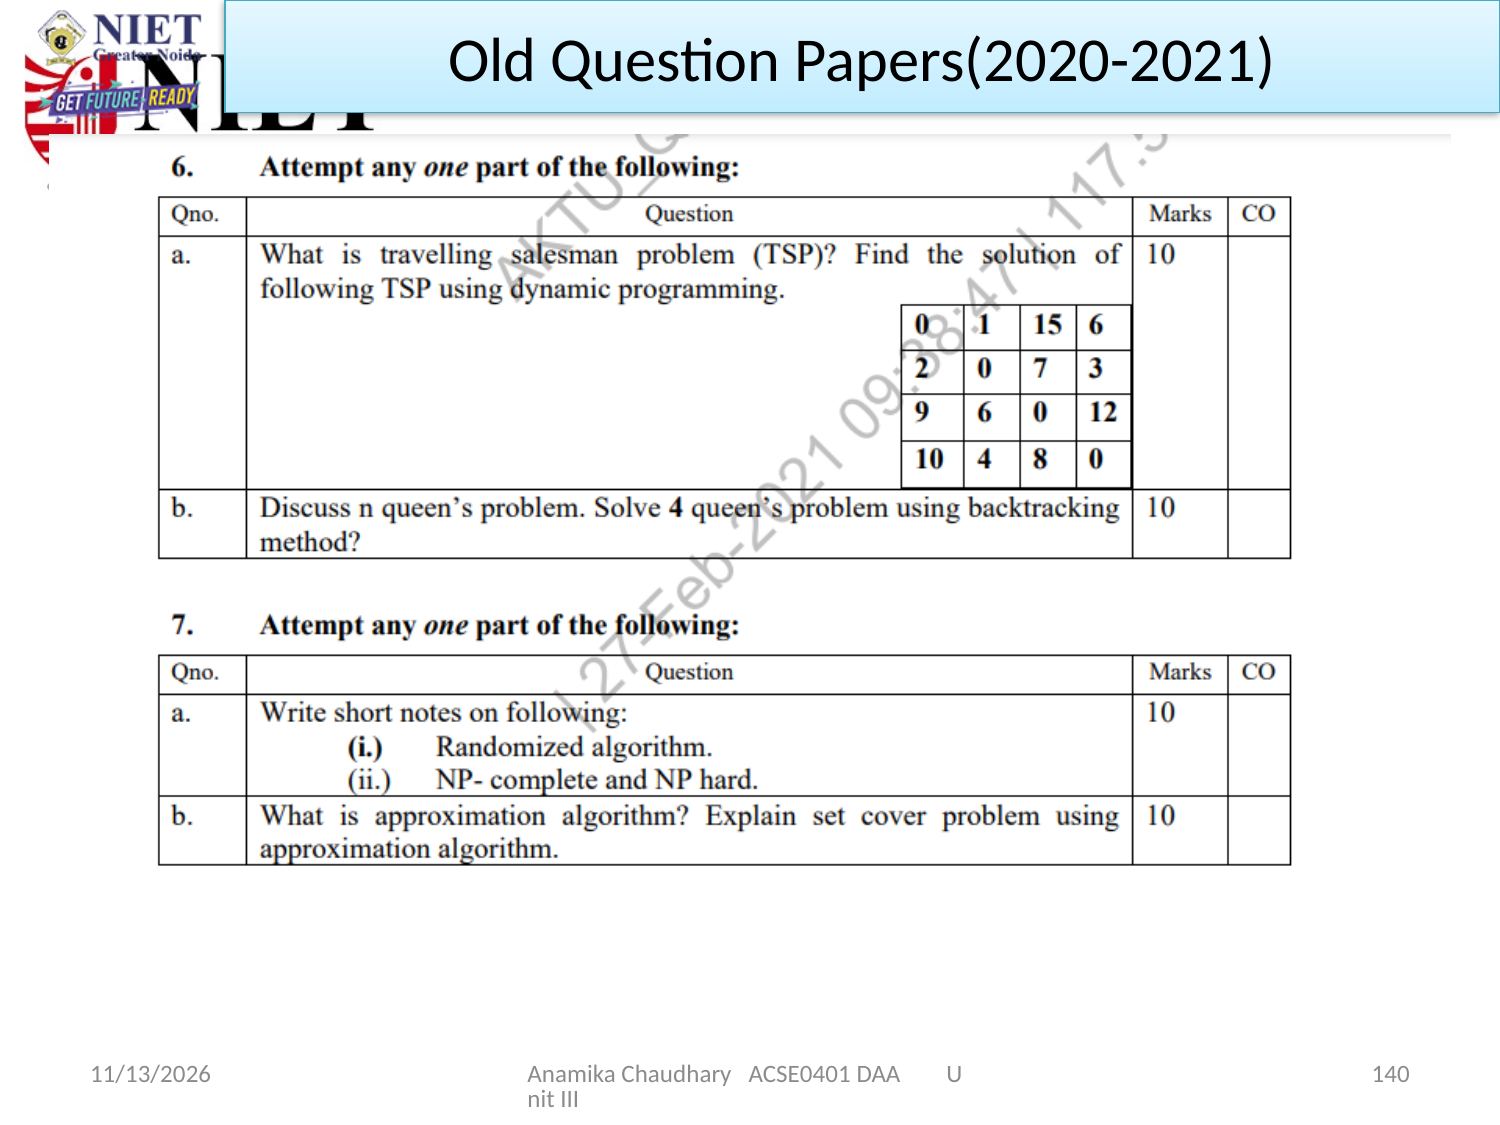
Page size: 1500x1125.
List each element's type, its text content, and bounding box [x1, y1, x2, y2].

slide_number 140 [1074, 1042, 1425, 1103]
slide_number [75, 1042, 425, 1103]
picture [0, 0, 1452, 991]
text_box Old Question Papers(2020-2021) [238, 0, 1500, 113]
footer Anamika Chaudhary ACSE0401 DAA Unit III [512, 1042, 988, 1103]
